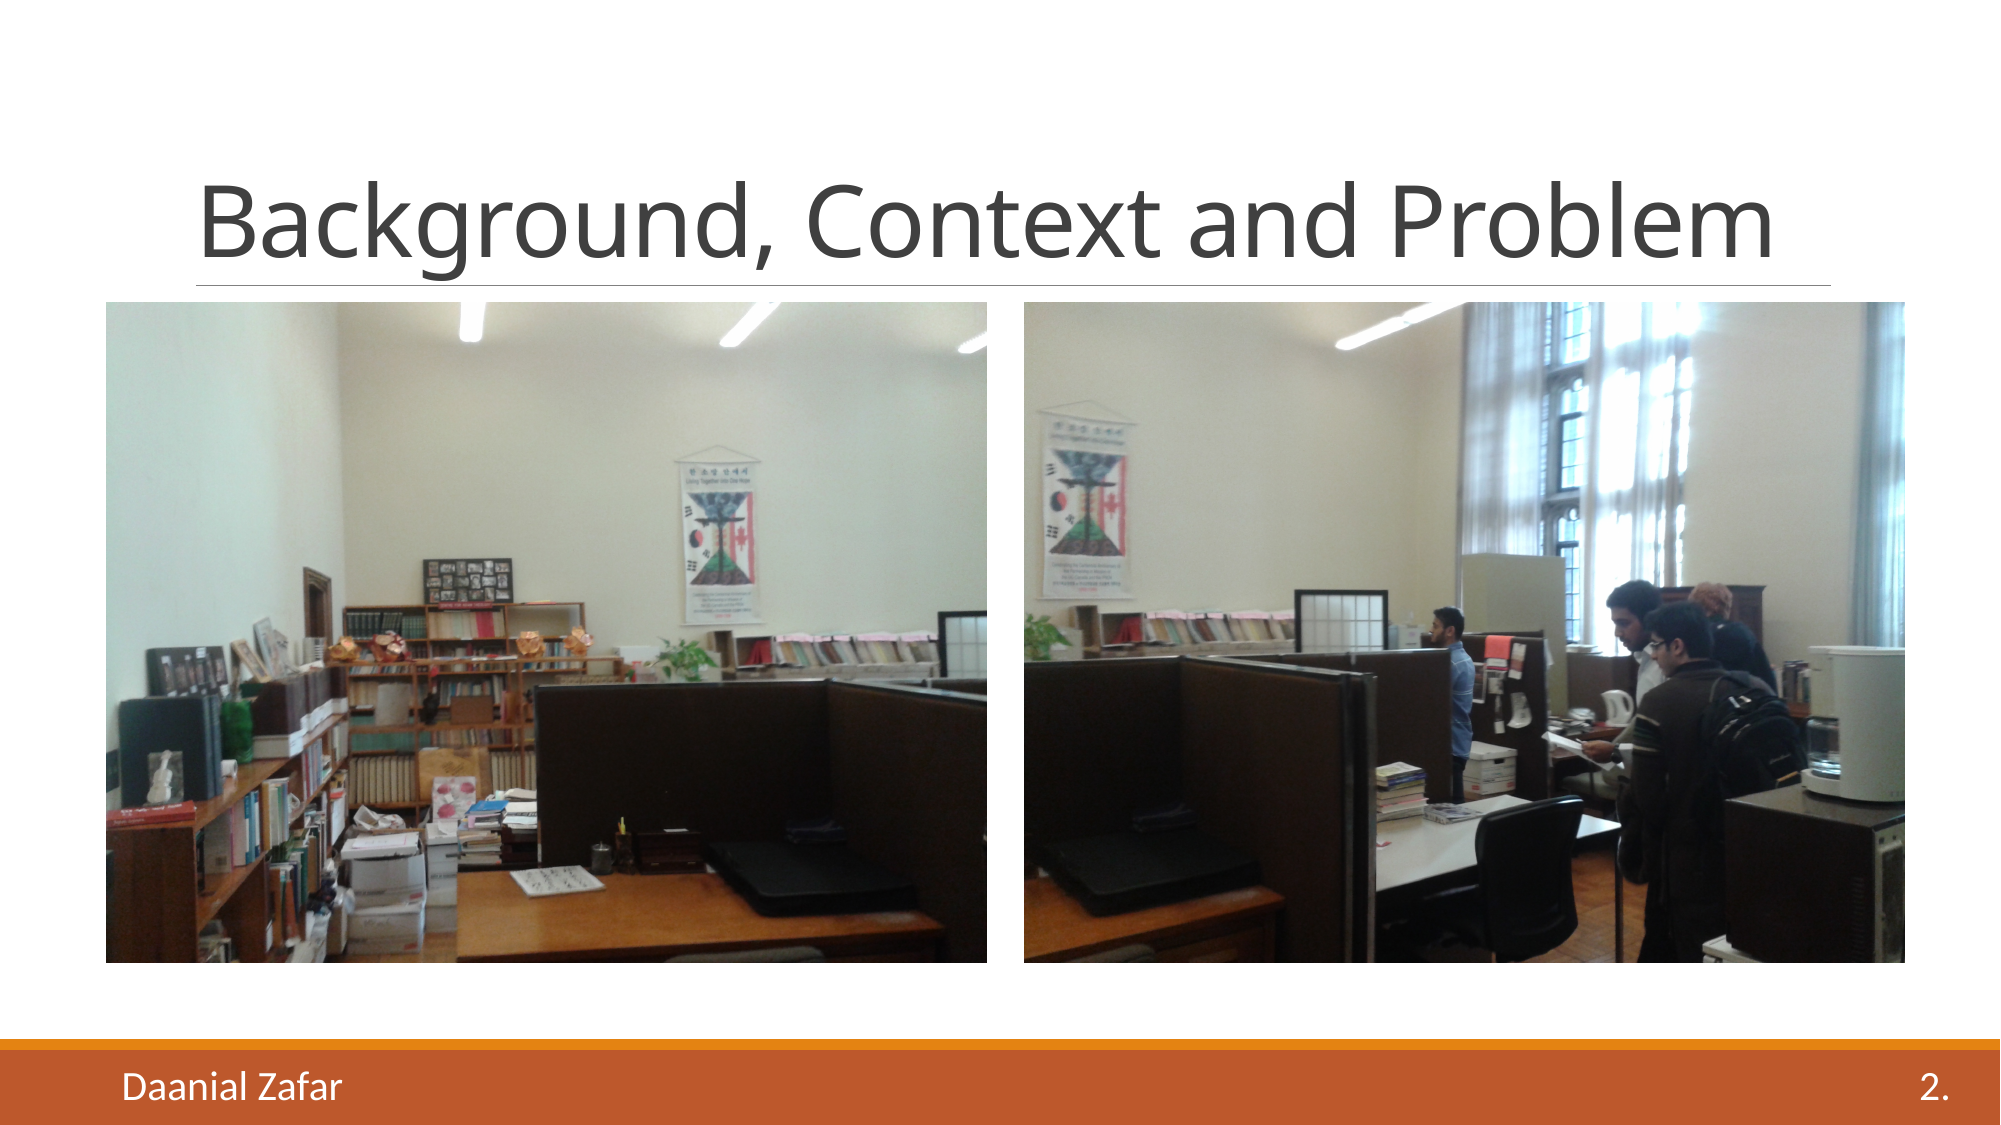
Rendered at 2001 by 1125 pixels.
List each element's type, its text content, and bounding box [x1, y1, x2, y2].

text_box Daanial Zafar [106, 1057, 1757, 1125]
picture [1023, 302, 1905, 964]
title Background, Context and Problem [180, 47, 1830, 285]
text_box 2. [1904, 1057, 2000, 1125]
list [106, 302, 988, 964]
